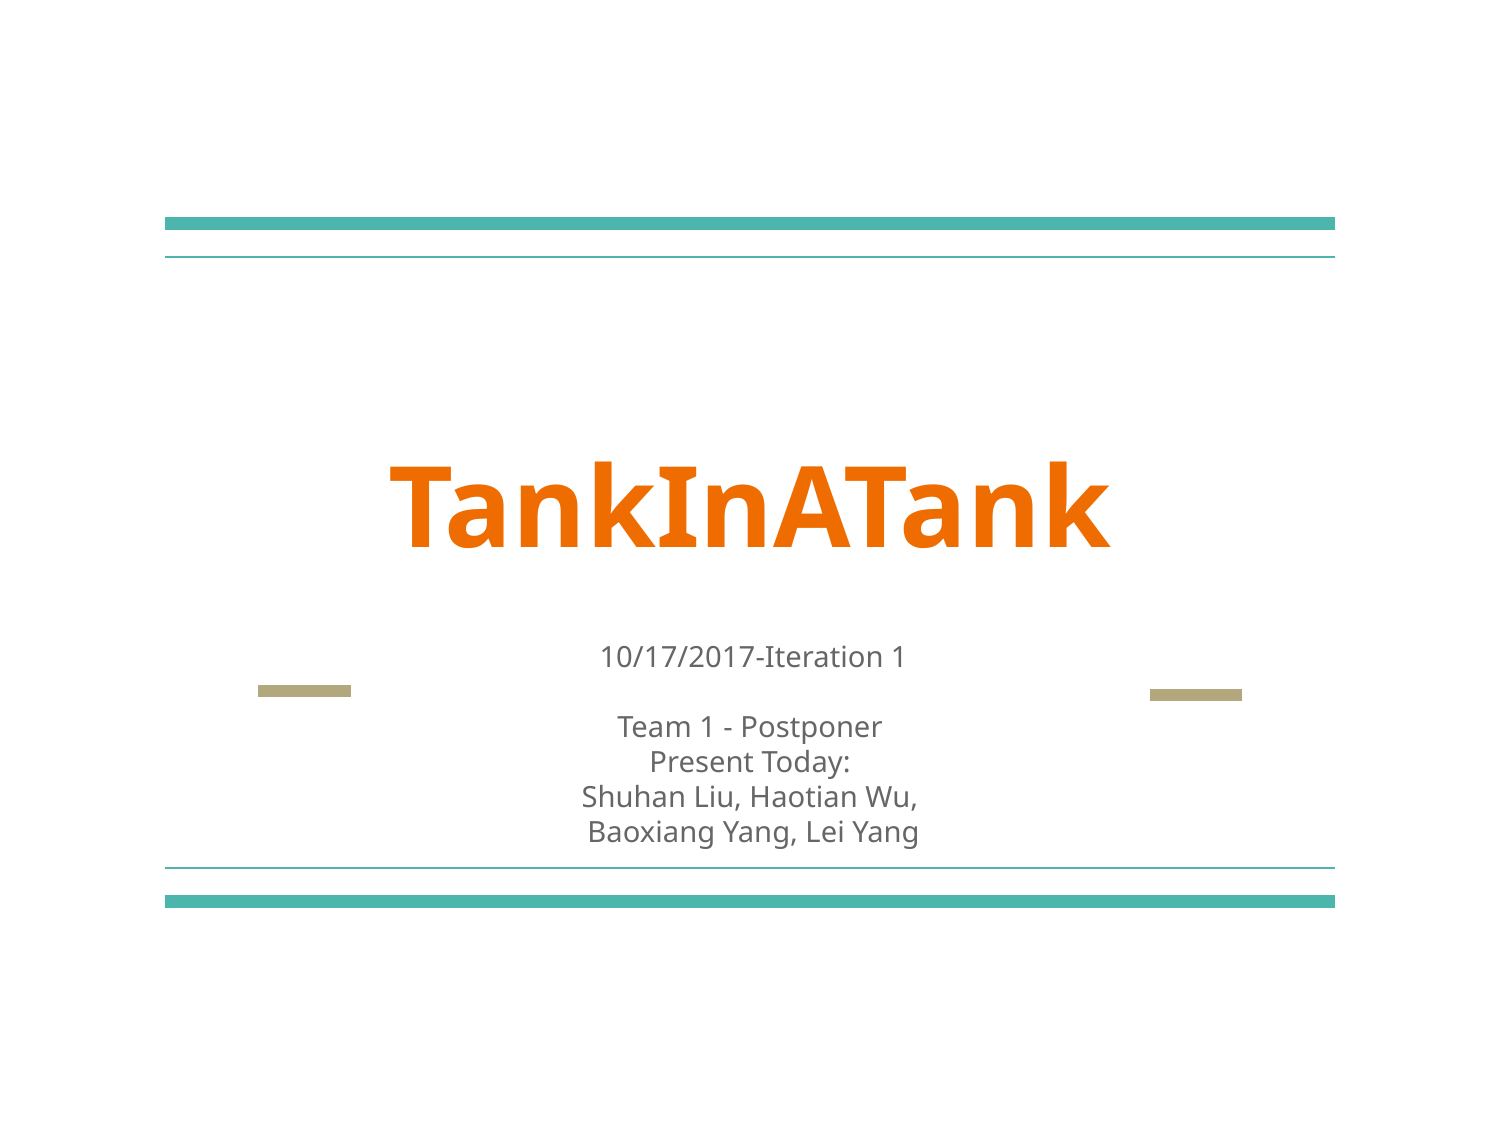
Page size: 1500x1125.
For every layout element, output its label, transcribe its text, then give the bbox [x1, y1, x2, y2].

title TankInATank [164, 361, 1336, 585]
subtitle 10/17/2017-Iteration 1 Team 1 - Postponer Present Today: Shuhan Liu, Haotian Wu, Baoxiang Yang, Lei Yang [350, 623, 1150, 836]
